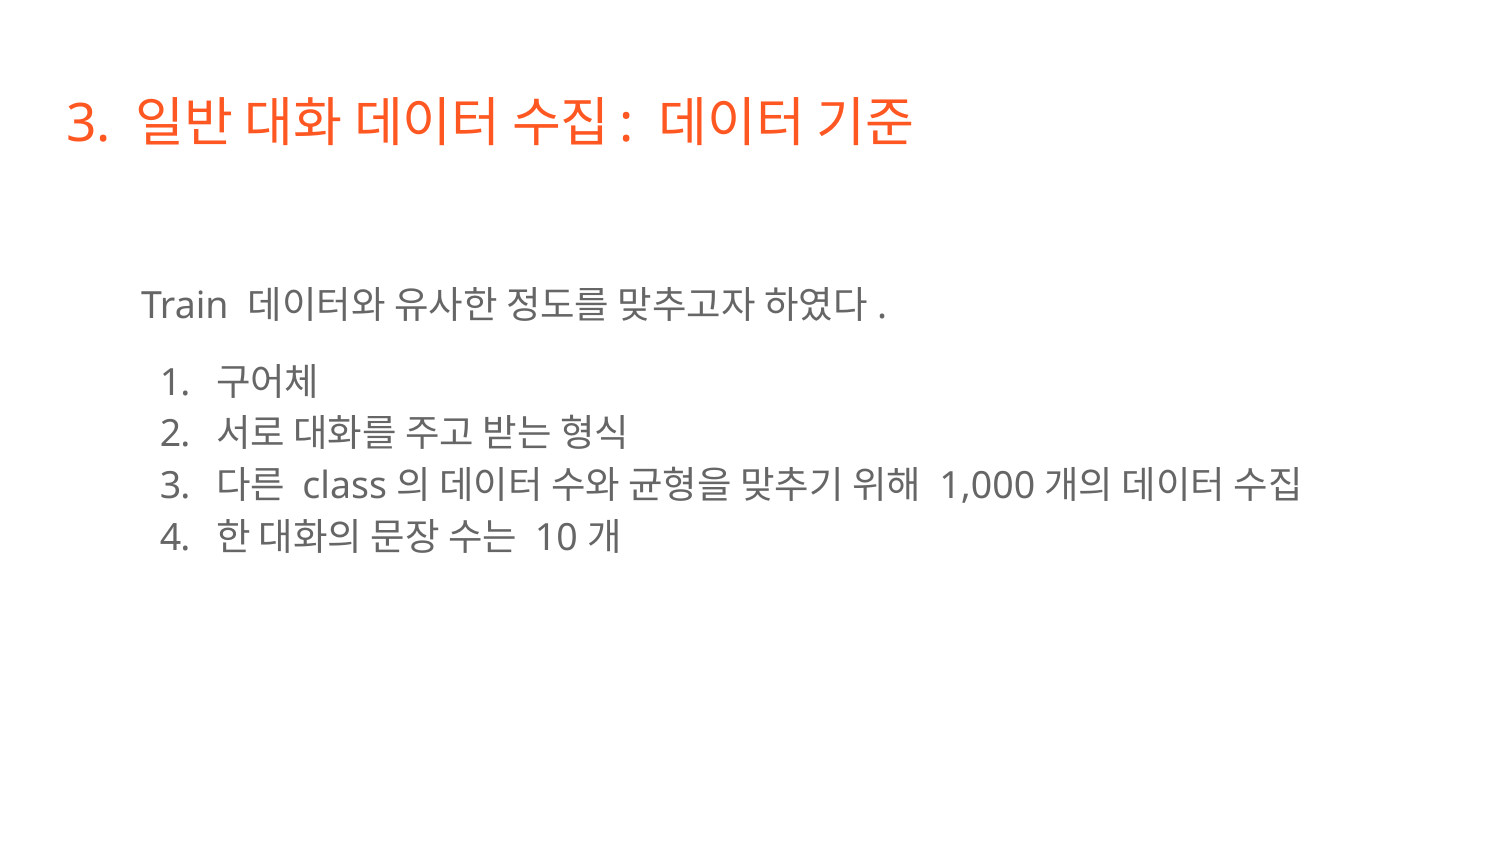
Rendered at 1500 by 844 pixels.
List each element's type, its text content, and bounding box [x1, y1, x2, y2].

list Train 데이터와 유사한 정도를 맞추고자 하였다. 구어체 서로 대화를 주고 받는 형식 다른 class의 데이터 수와 균형을 맞추기 위해 1,000개의 데이터 수집 한 대화의 문장 수는 10개 [51, 189, 1449, 750]
title 3. 일반 대화 데이터 수집: 데이터 기준 [51, 72, 1449, 167]
